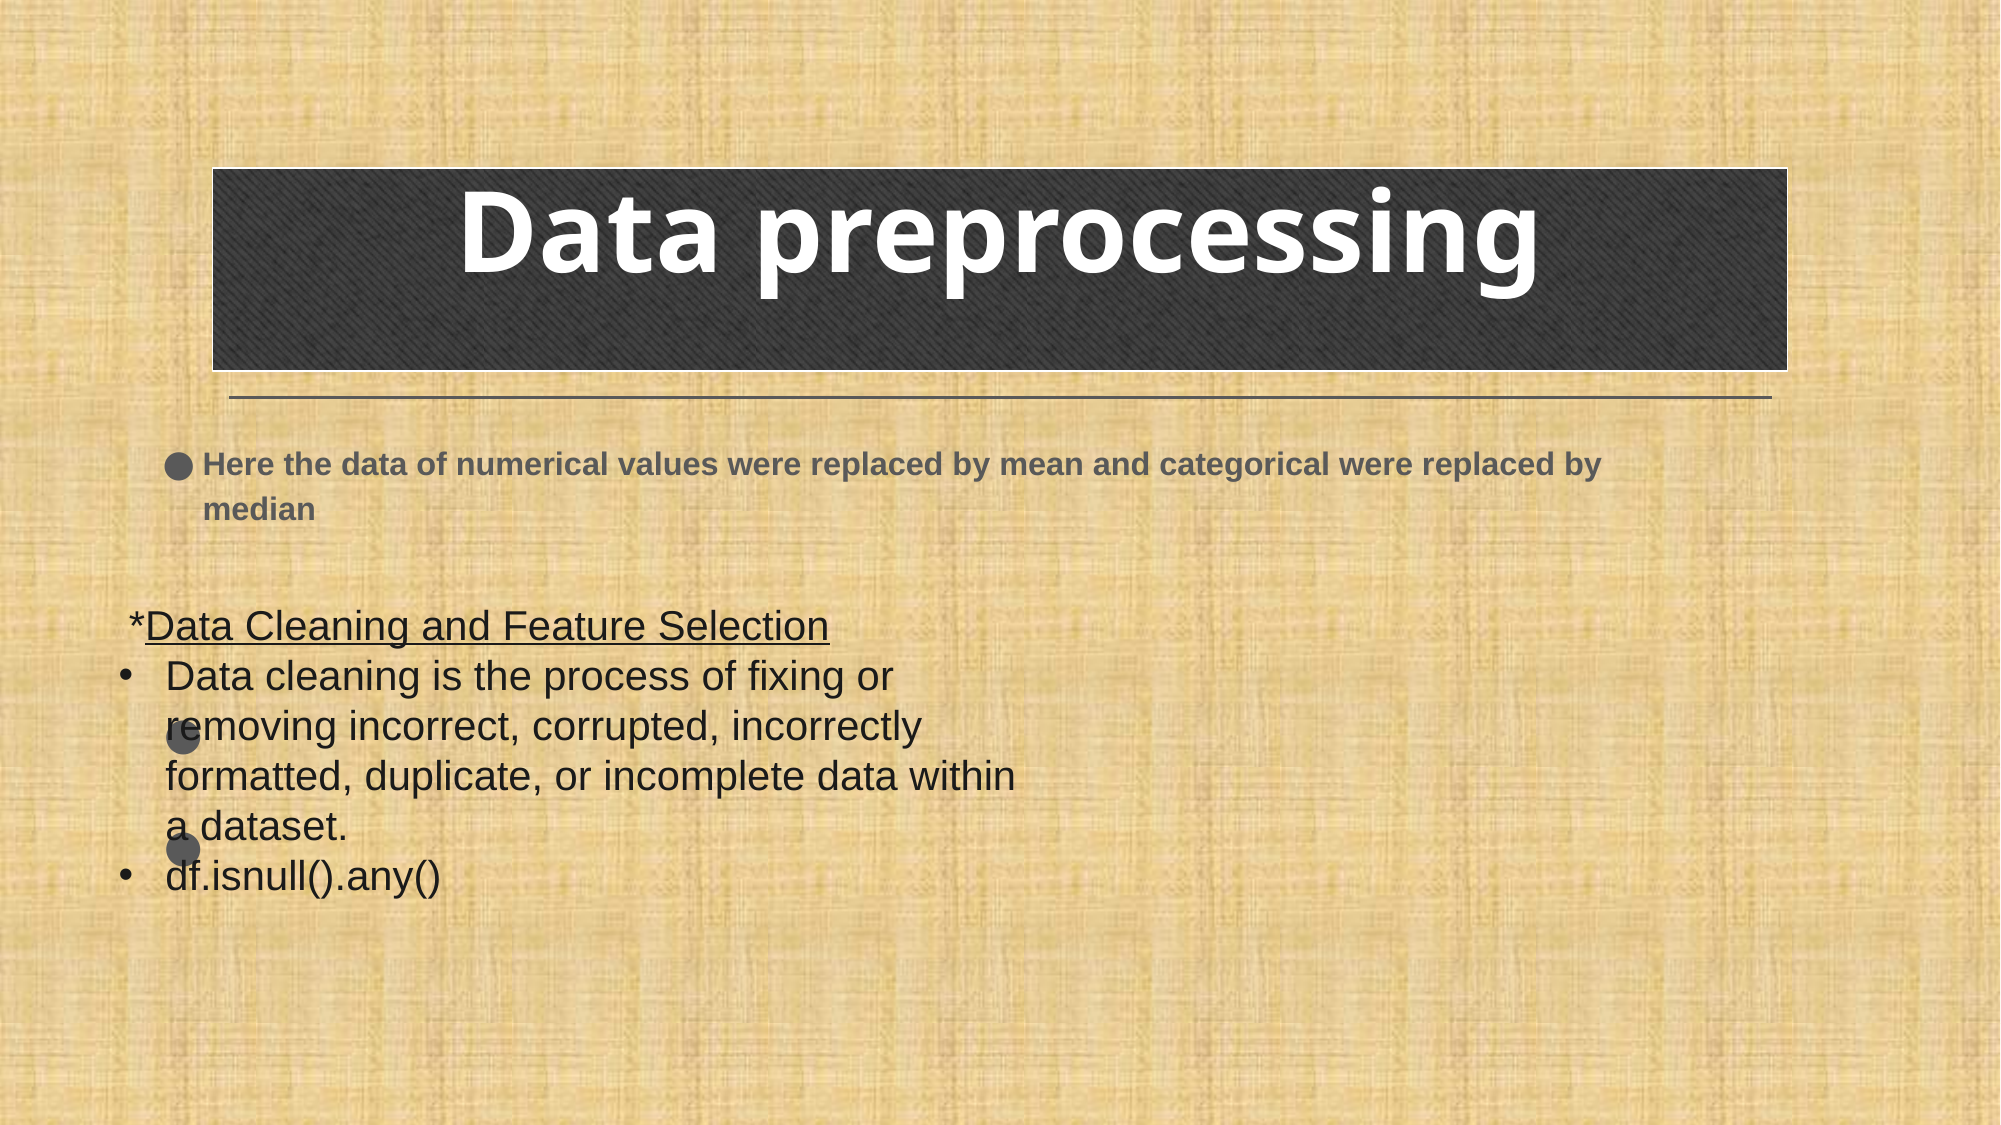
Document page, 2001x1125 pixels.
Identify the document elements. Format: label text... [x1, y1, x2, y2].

text_box *Data Cleaning and Feature Selection Data cleaning is the process of fixing or removing incorrect, corrupted, incorrectly formatted, duplicate, or incomplete data within a dataset. df.isnull().any() [103, 591, 1057, 957]
title Data preprocessing [212, 168, 1788, 371]
picture [0, 0, 2001, 1125]
list Here the data of numerical values were replaced by mean and categorical were replaced by median [140, 324, 1716, 869]
